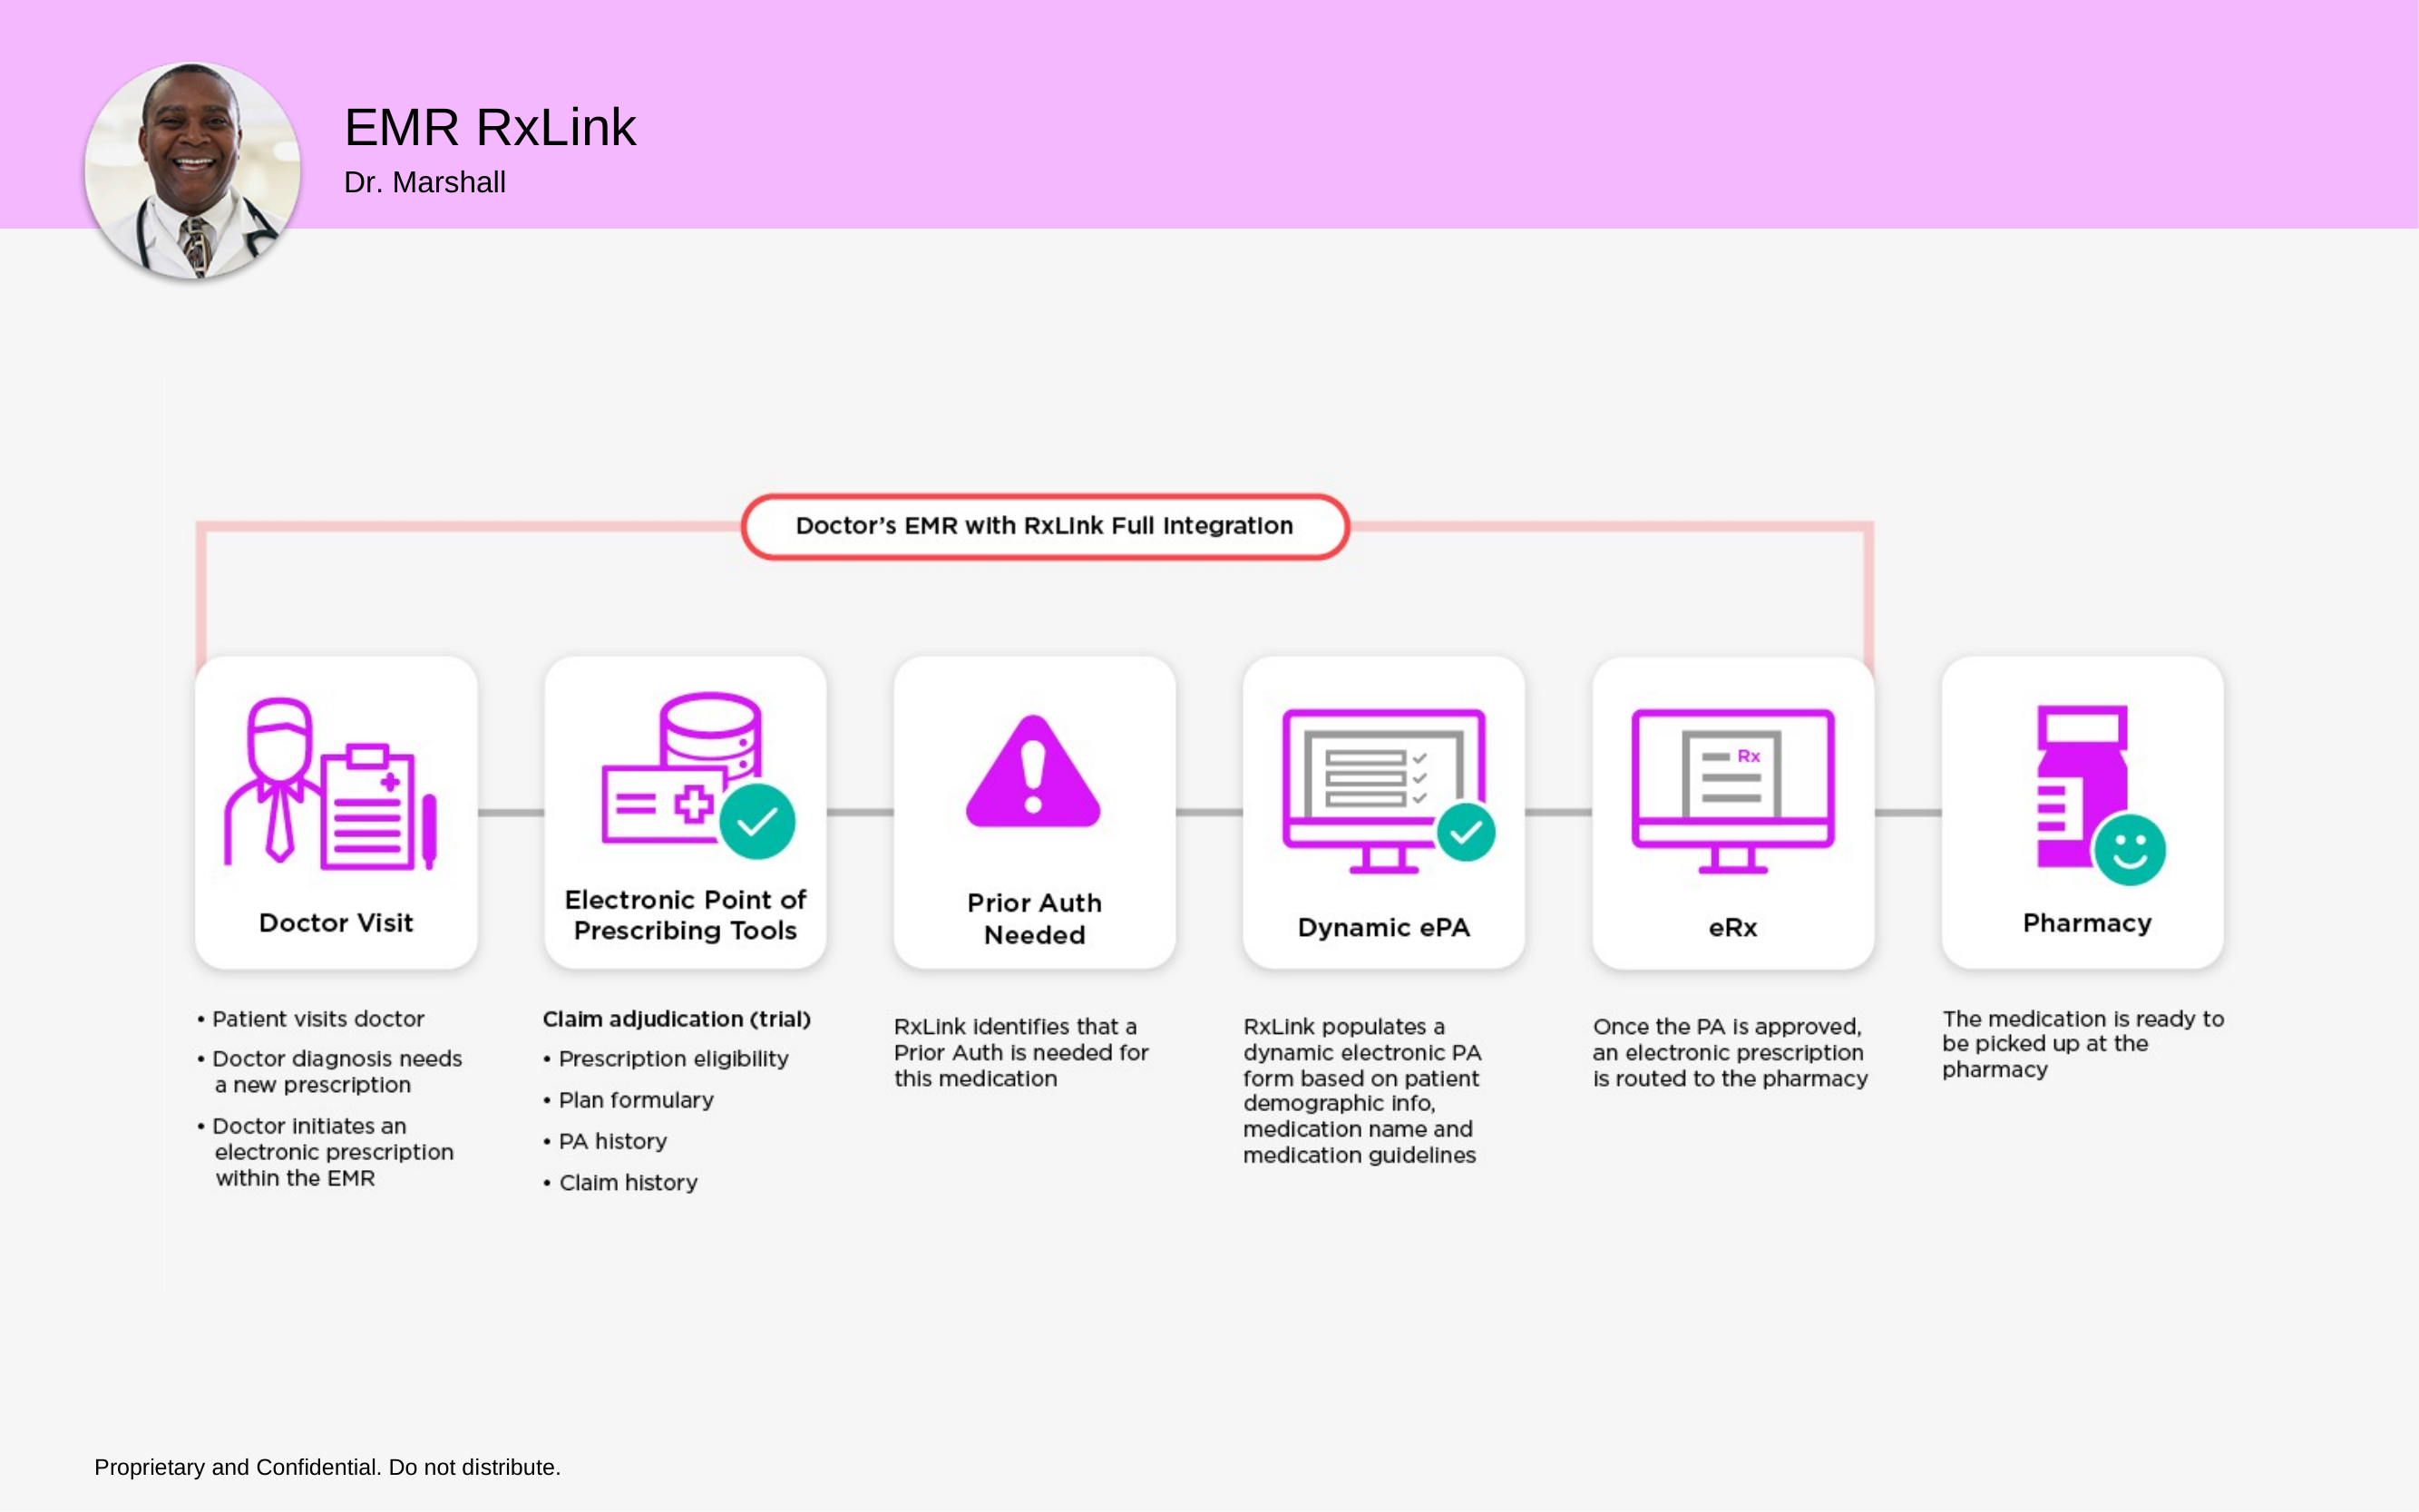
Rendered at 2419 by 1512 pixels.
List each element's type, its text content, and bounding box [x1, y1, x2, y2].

text_box [0, 0, 2419, 229]
title EMR RxLink Dr. Marshall [342, 93, 2077, 346]
text_box [163, 374, 2255, 1292]
text_box [84, 62, 301, 278]
footer Proprietary and Confidential. Do not distribute. [93, 1452, 625, 1512]
